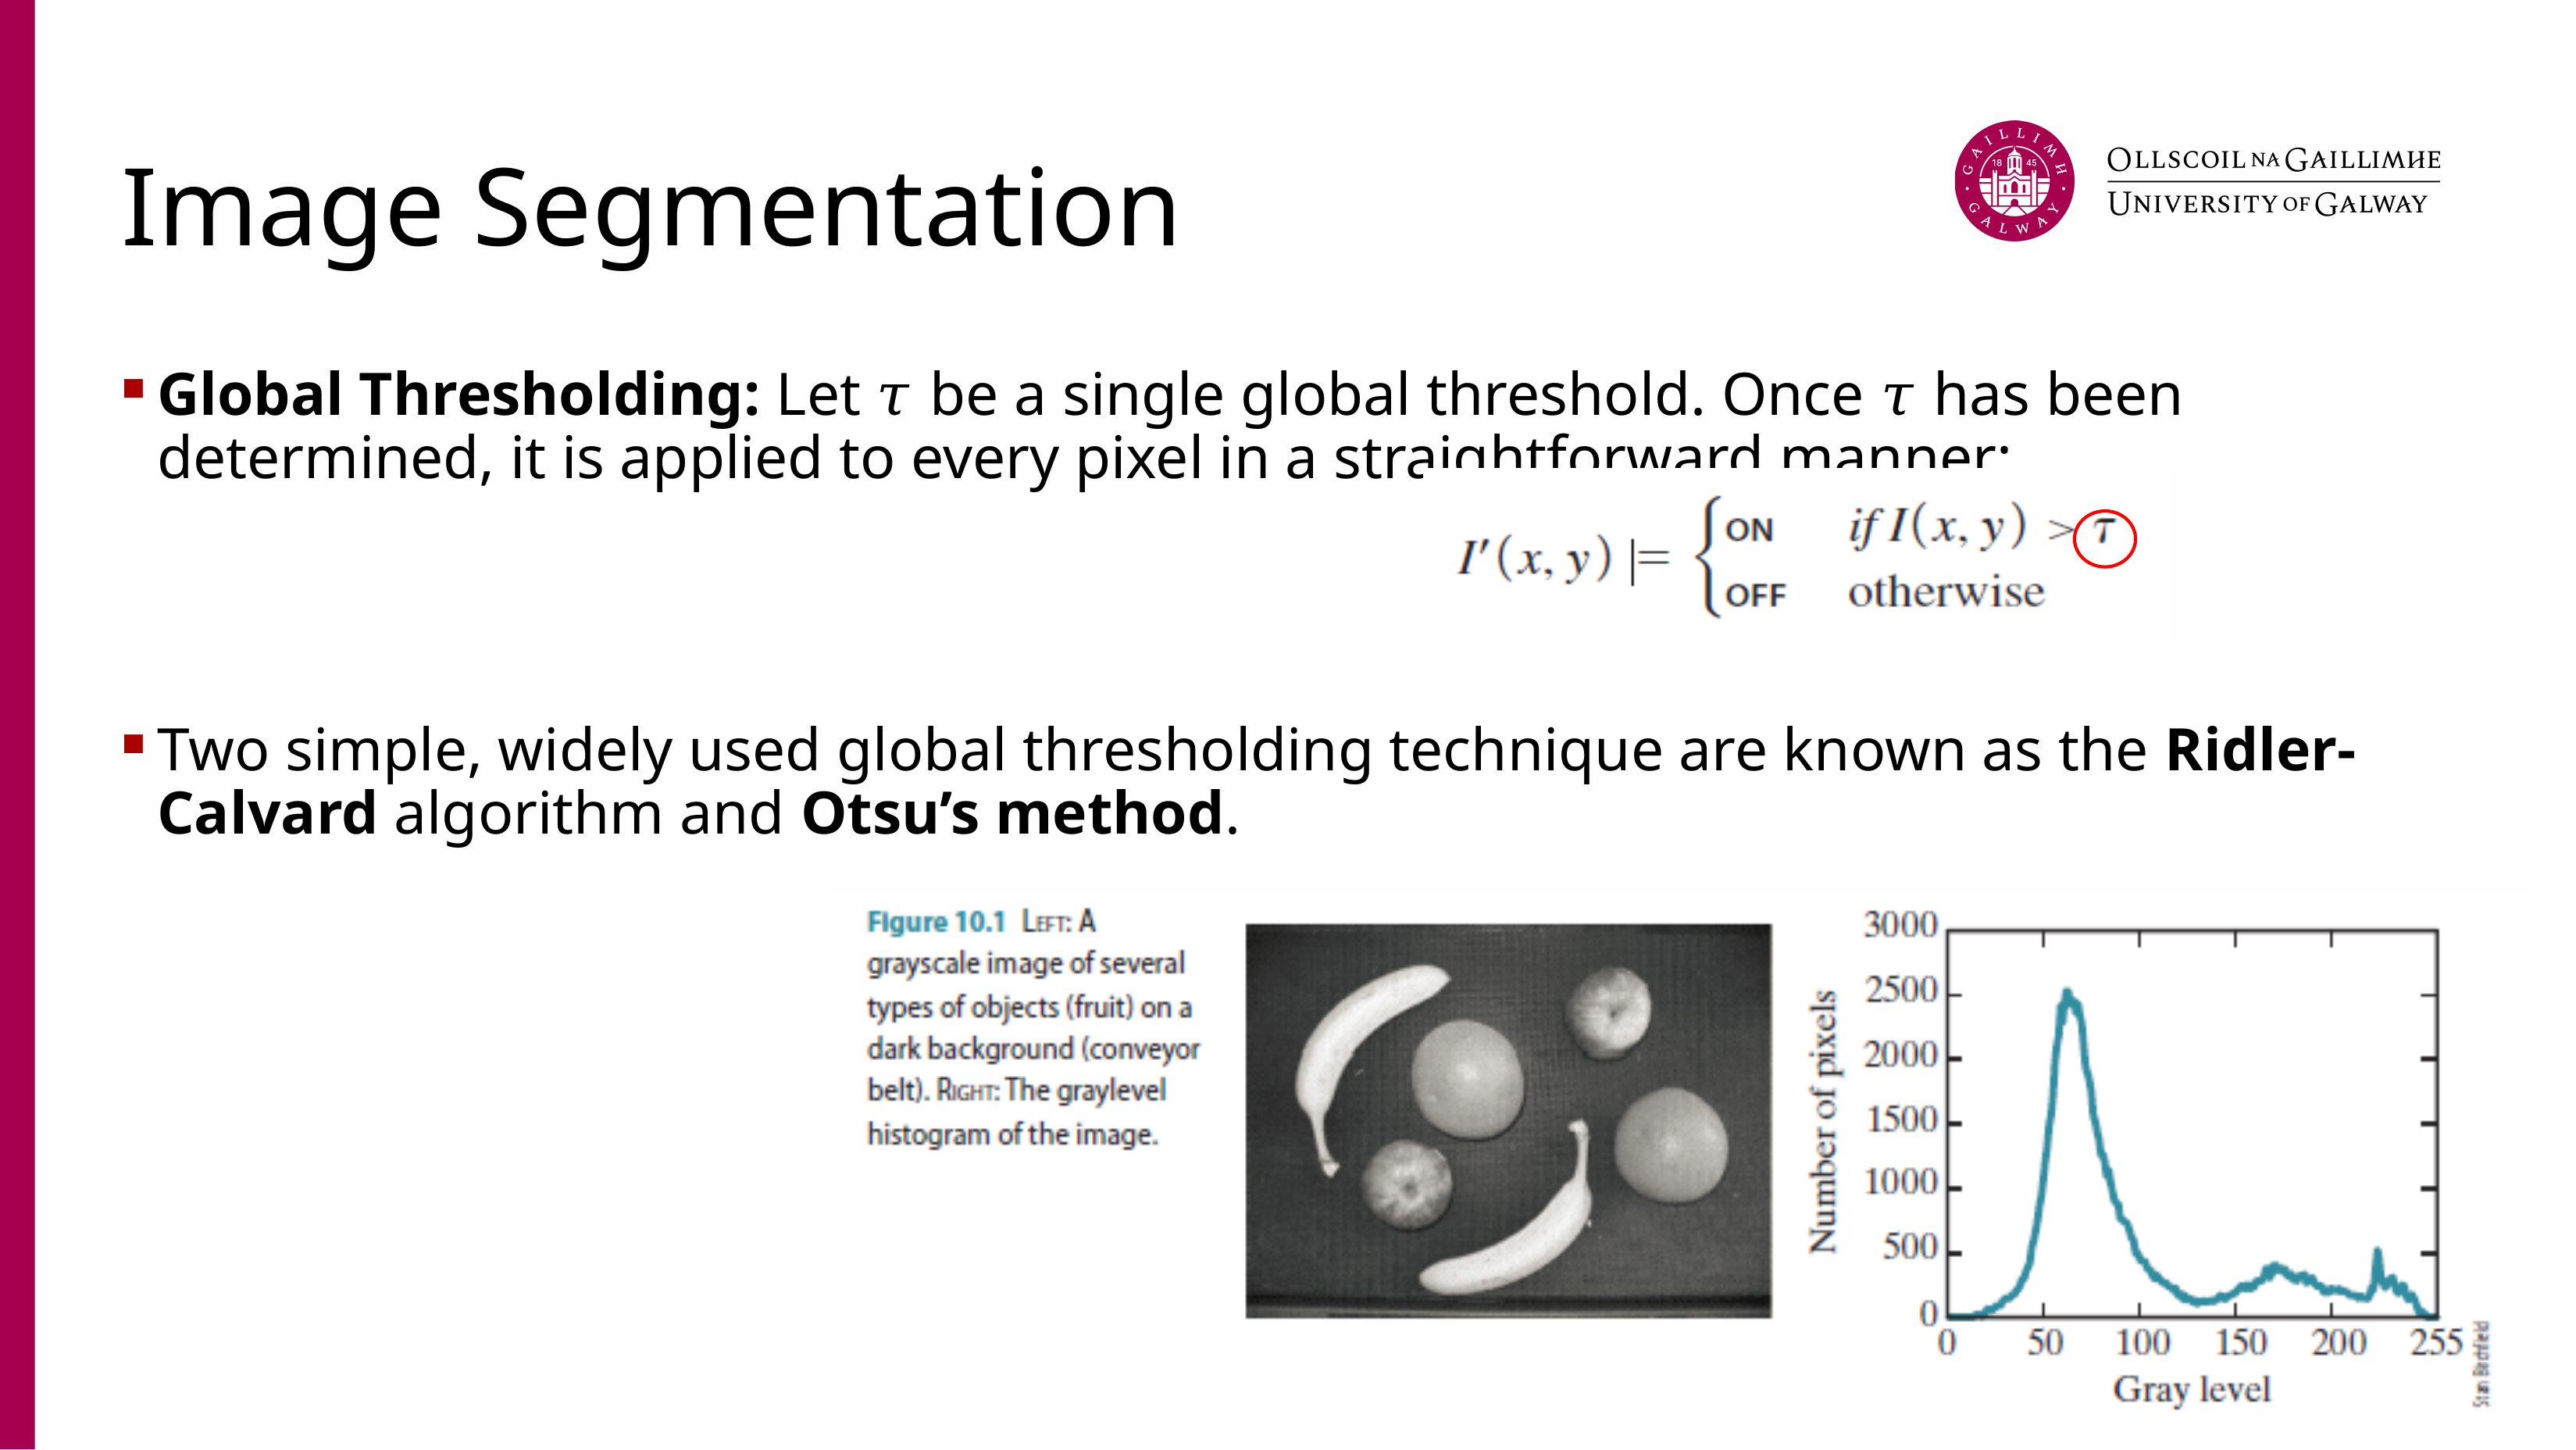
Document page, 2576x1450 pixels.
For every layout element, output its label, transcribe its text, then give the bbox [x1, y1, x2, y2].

title Image Segmentation [109, 132, 1936, 263]
picture [832, 894, 2531, 1427]
list Global Thresholding: Let 𝜏 be a single global threshold. Once 𝜏 has been determined, it is applied to every pixel in a straightforward manner: Two simple, widely used global thresholding technique are known as the Ridler-Calvard algorithm and Otsu’s method. [109, 359, 2432, 1317]
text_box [1423, 468, 2171, 640]
